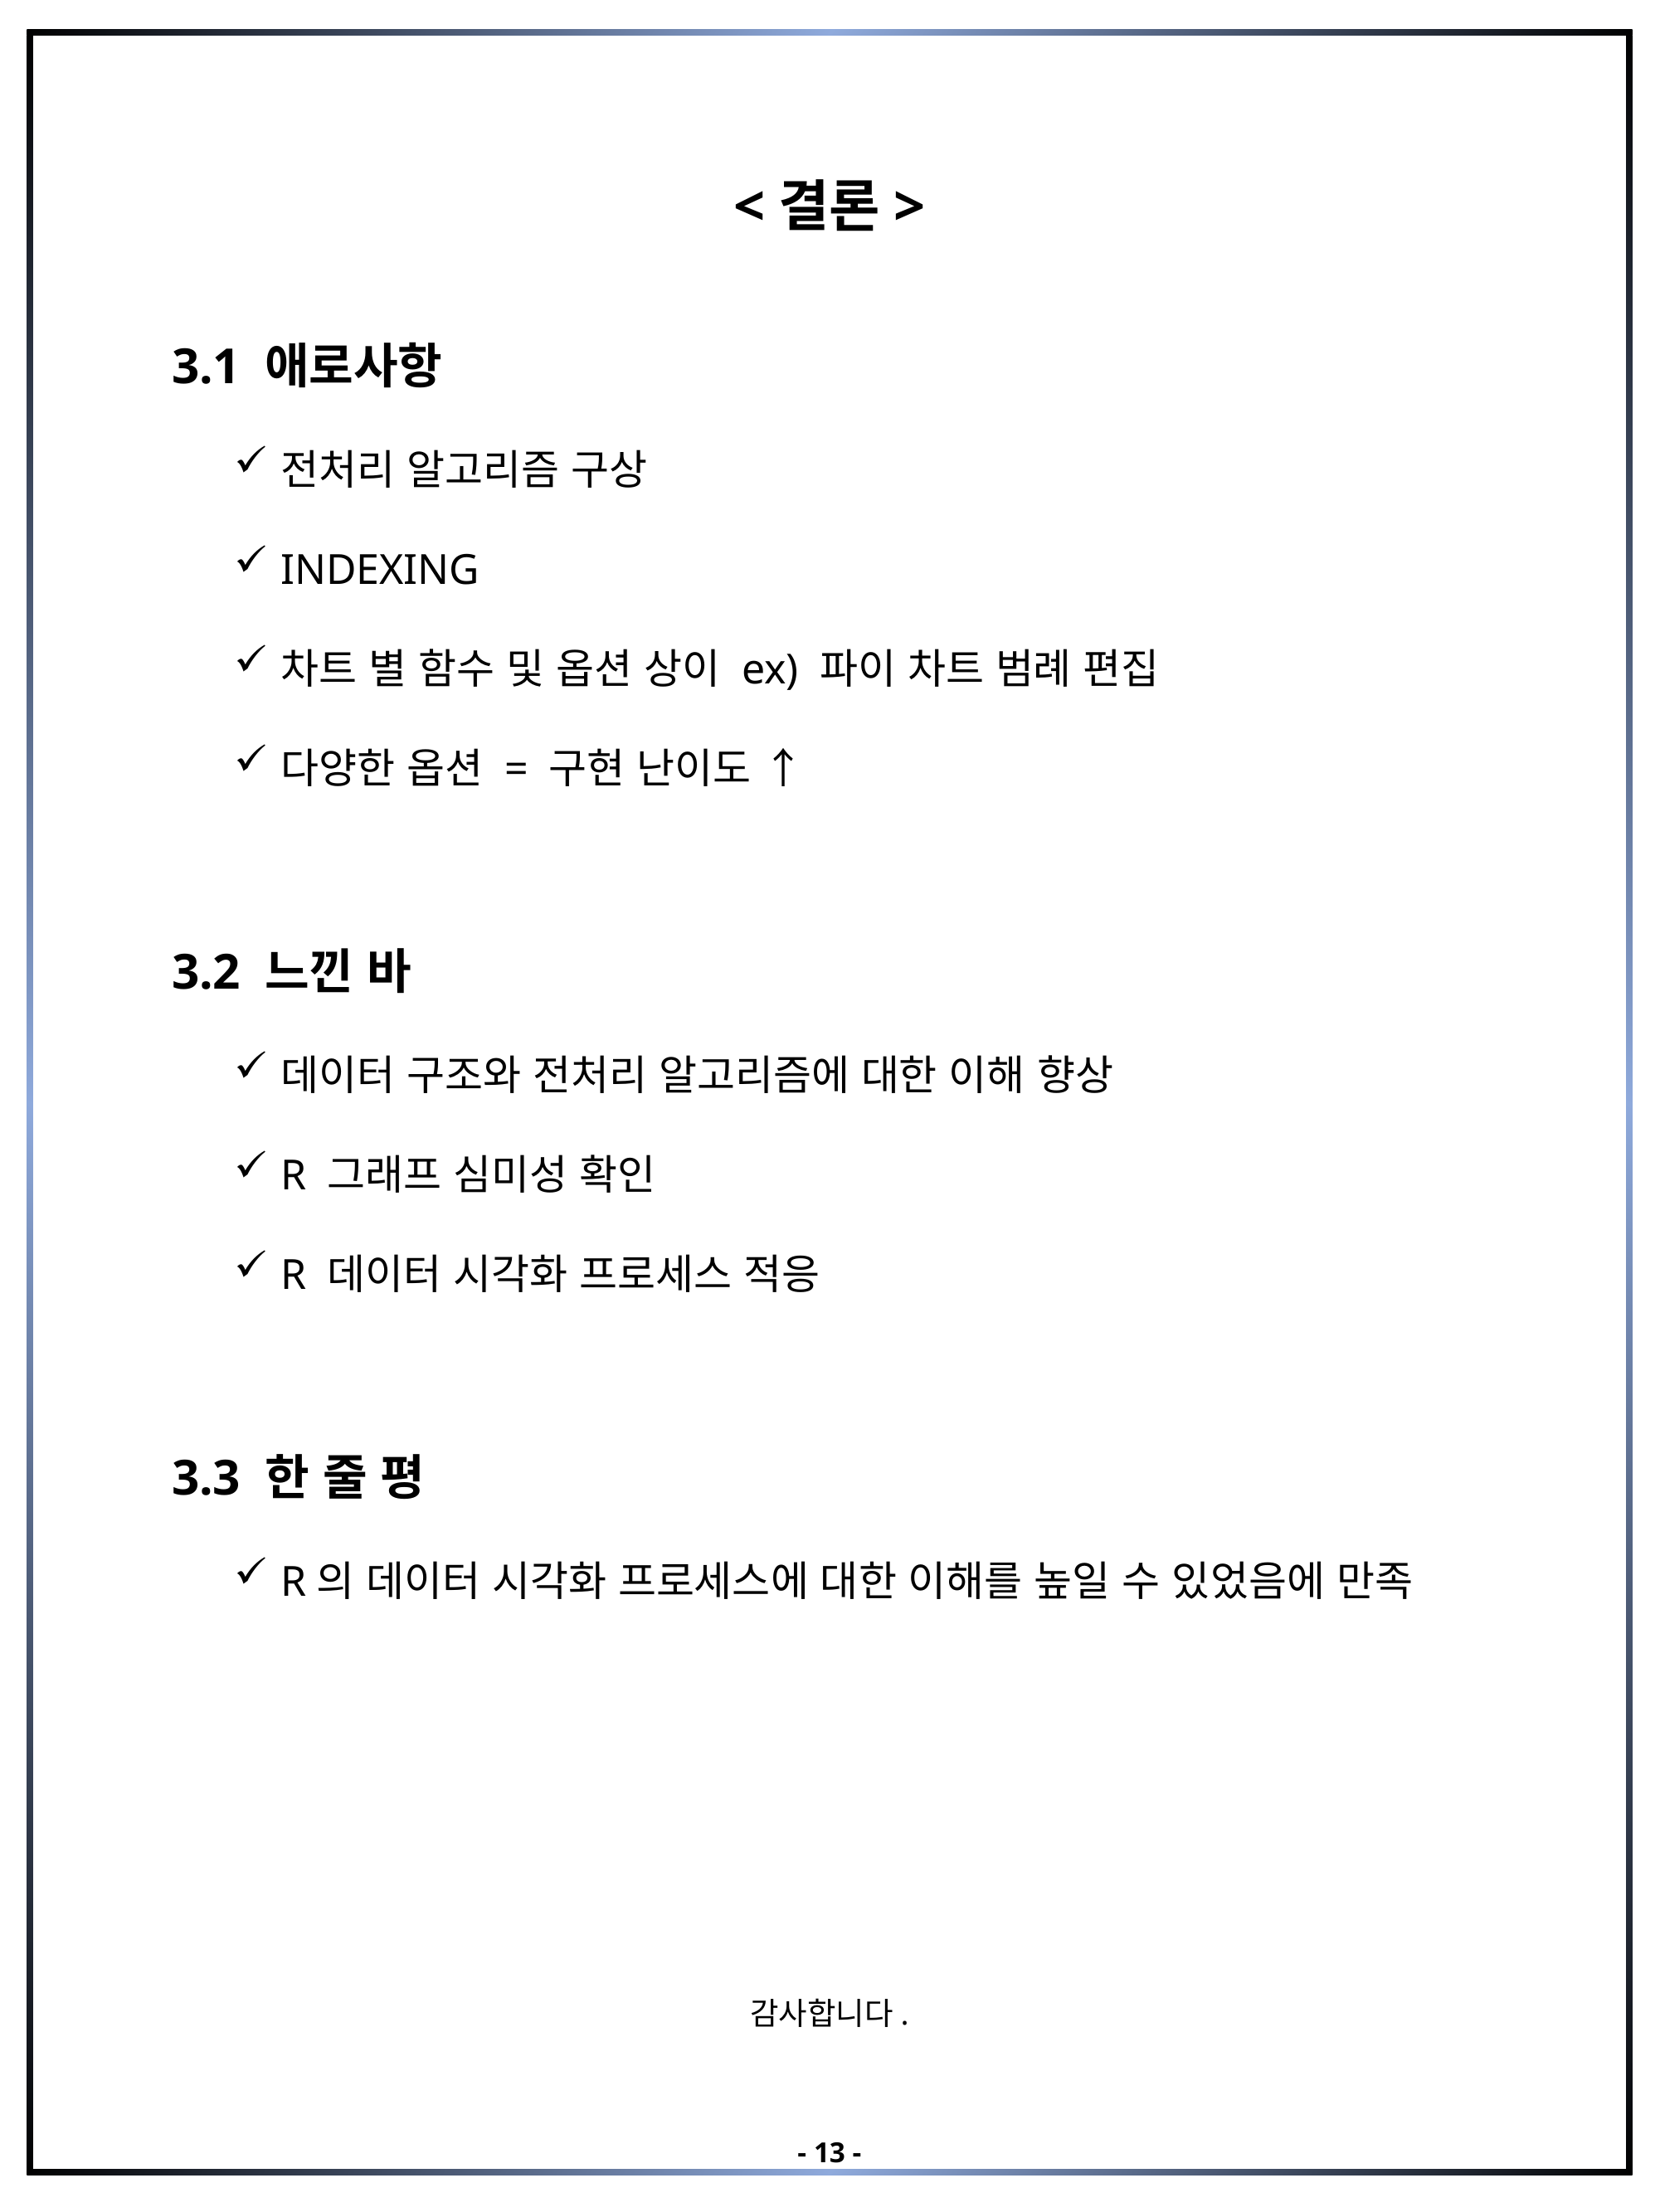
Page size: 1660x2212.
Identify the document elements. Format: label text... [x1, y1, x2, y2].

text_box 3.1 애로사항 전처리 알고리즘 구상 INDEXING 차트 별 함수 및 옵션 상이 ex) 파이 차트 범례 편집 다양한 옵션 = 구현 난이도 ↑ 3.2 느낀 바 데이터 구조와 전처리 알고리즘에 대한 이해 향상 R 그래프 심미성 확인 R 데이터 시각화 프로세스 적응 3.3 한 줄 평 R의 데이터 시각화 프로세스에 대한 이해를 높일 수 있었음에 만족 [159, 328, 1533, 1611]
text_box <결론> [236, 164, 1423, 244]
text_box 감사합니다. [738, 1987, 922, 2038]
